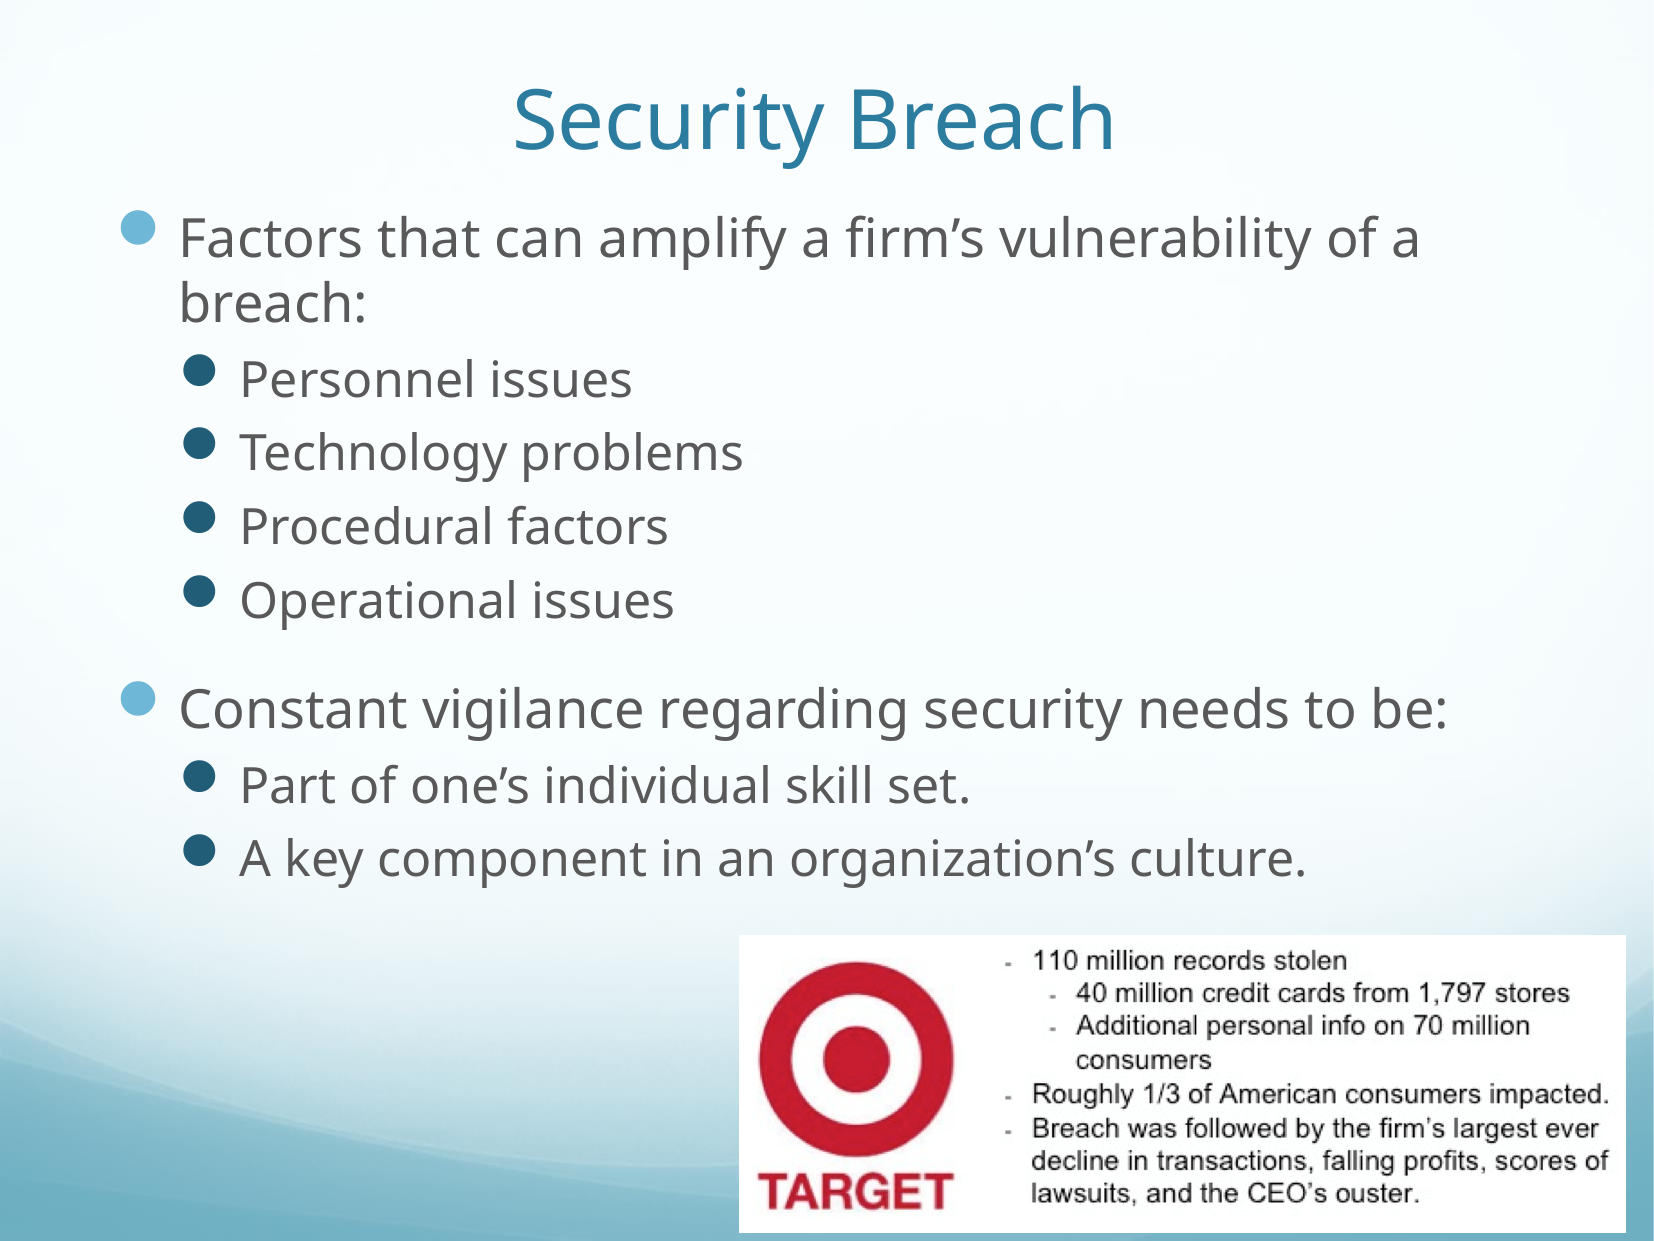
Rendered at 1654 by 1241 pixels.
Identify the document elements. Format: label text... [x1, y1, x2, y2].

list Factors that can amplify a firm’s vulnerability of a breach: Personnel issues Technology problems Procedural factors Operational issues Constant vigilance regarding security needs to be: Part of one’s individual skill set. A key component in an organization’s culture. [99, 195, 1554, 981]
title Security Breach [99, 0, 1554, 175]
picture [0, 0, 1654, 1241]
